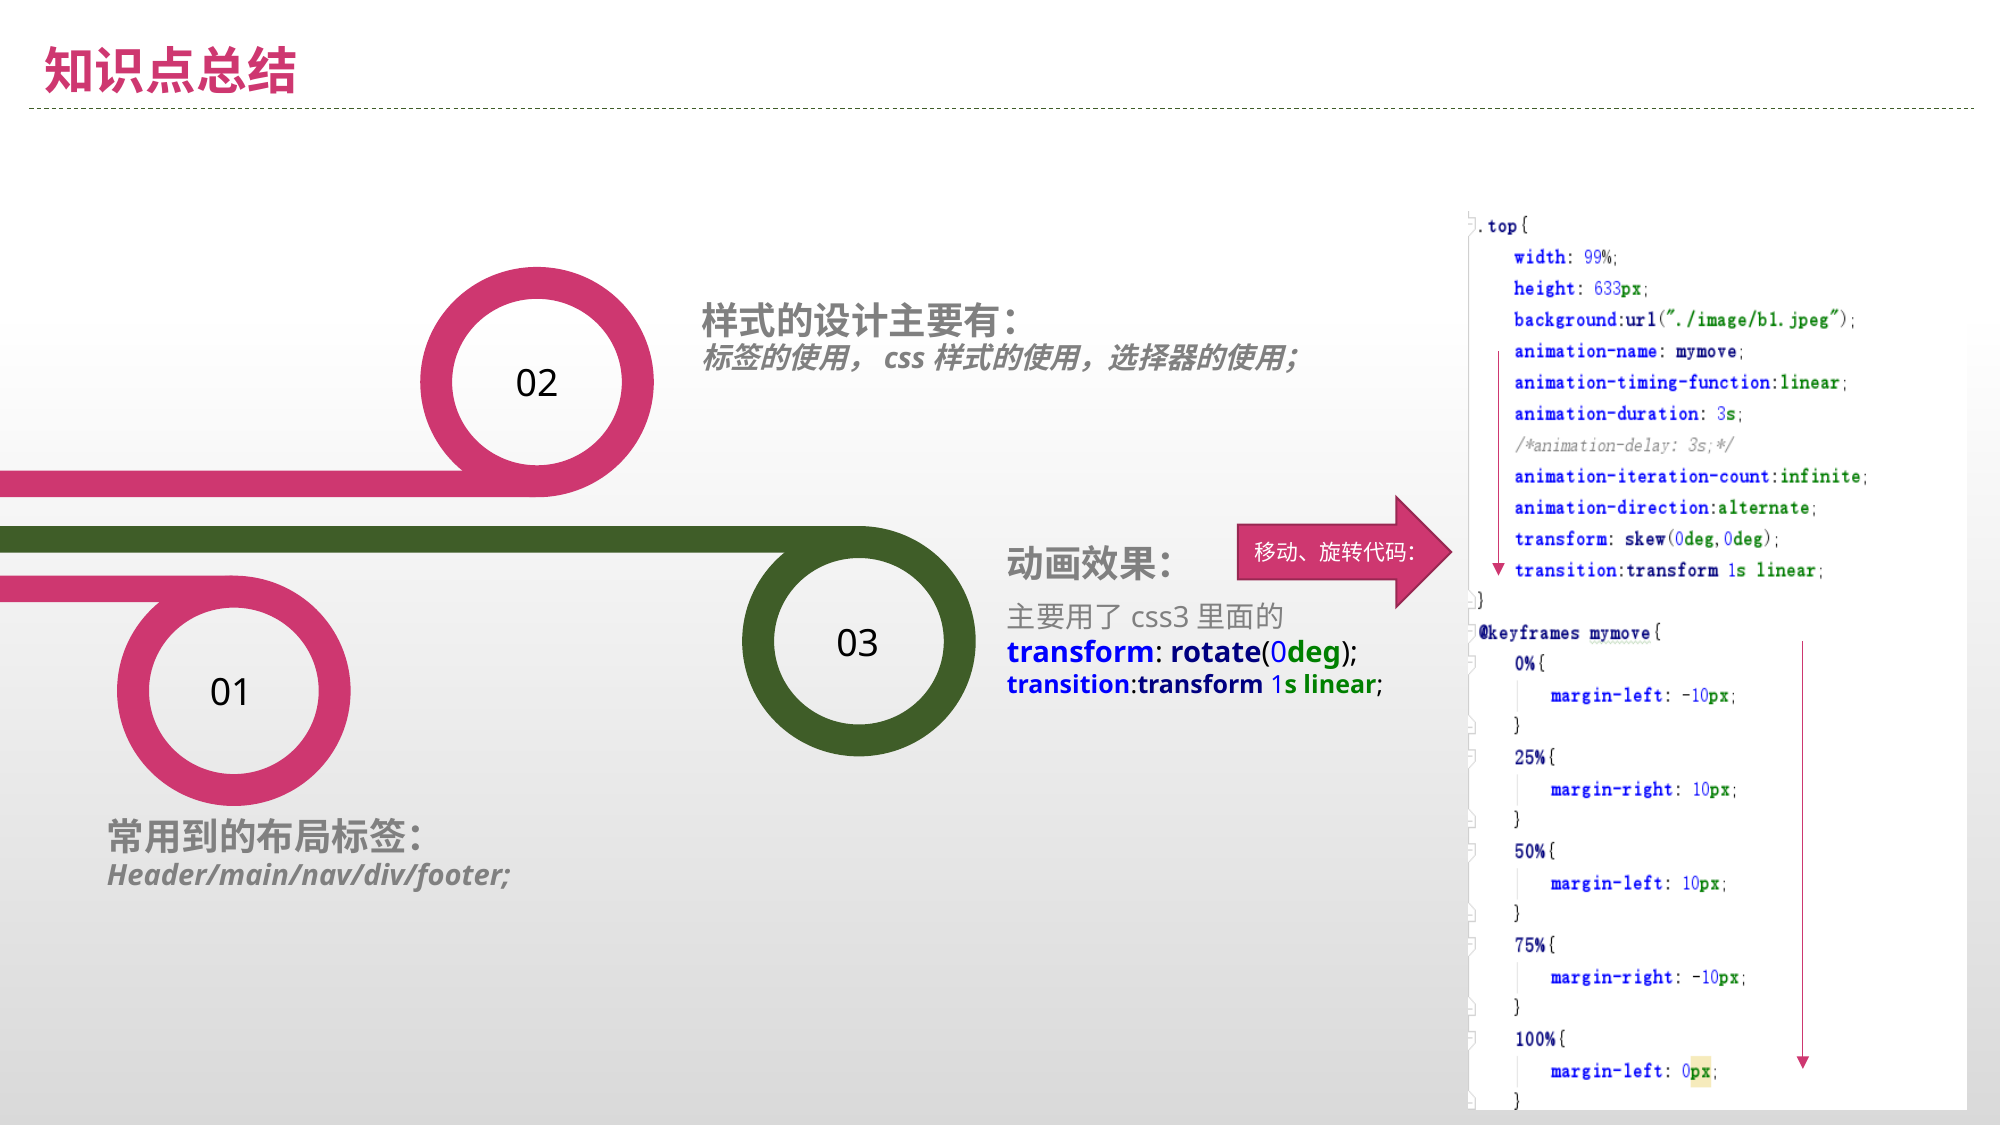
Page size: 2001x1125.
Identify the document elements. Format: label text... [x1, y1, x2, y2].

picture [1468, 211, 1967, 1110]
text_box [0, 575, 351, 806]
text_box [999, 532, 1415, 834]
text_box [99, 805, 743, 899]
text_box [0, 525, 976, 757]
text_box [693, 289, 1452, 383]
text_box 移动、旋转代码： [1236, 494, 1453, 590]
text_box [0, 266, 654, 498]
title 知识点总结 [29, 37, 1755, 109]
